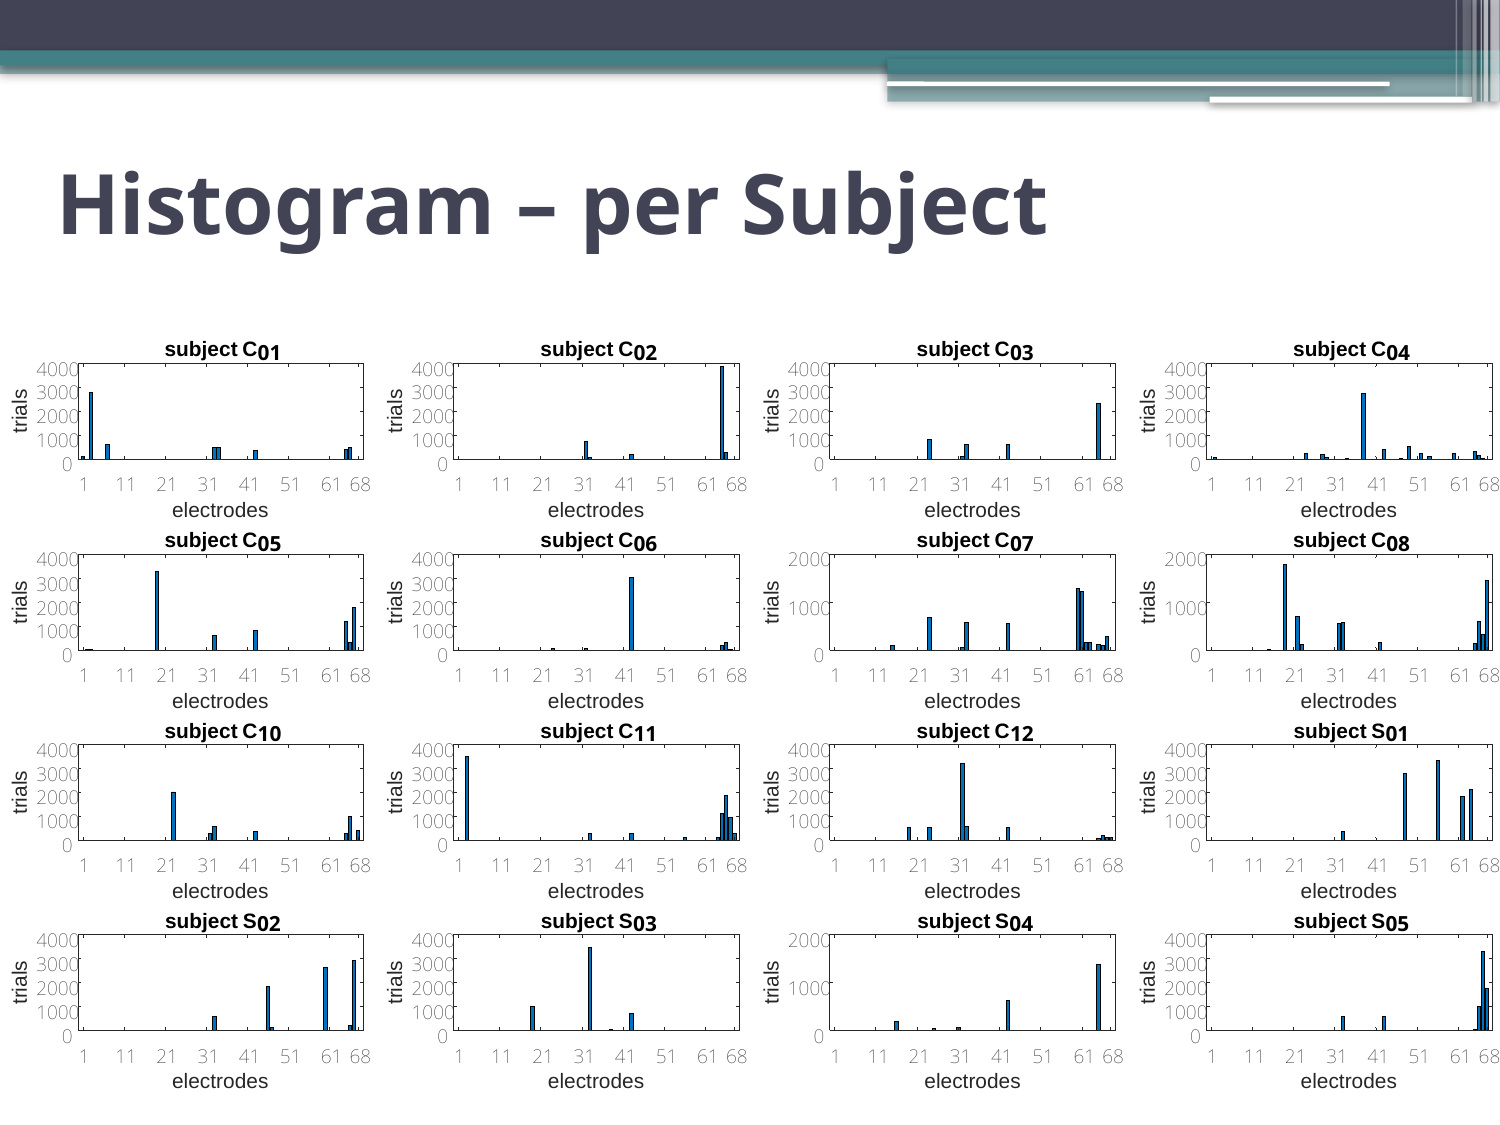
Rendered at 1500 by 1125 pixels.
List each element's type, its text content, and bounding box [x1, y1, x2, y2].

picture [0, 284, 1500, 1125]
title Histogram – per Subject [41, 113, 1392, 281]
